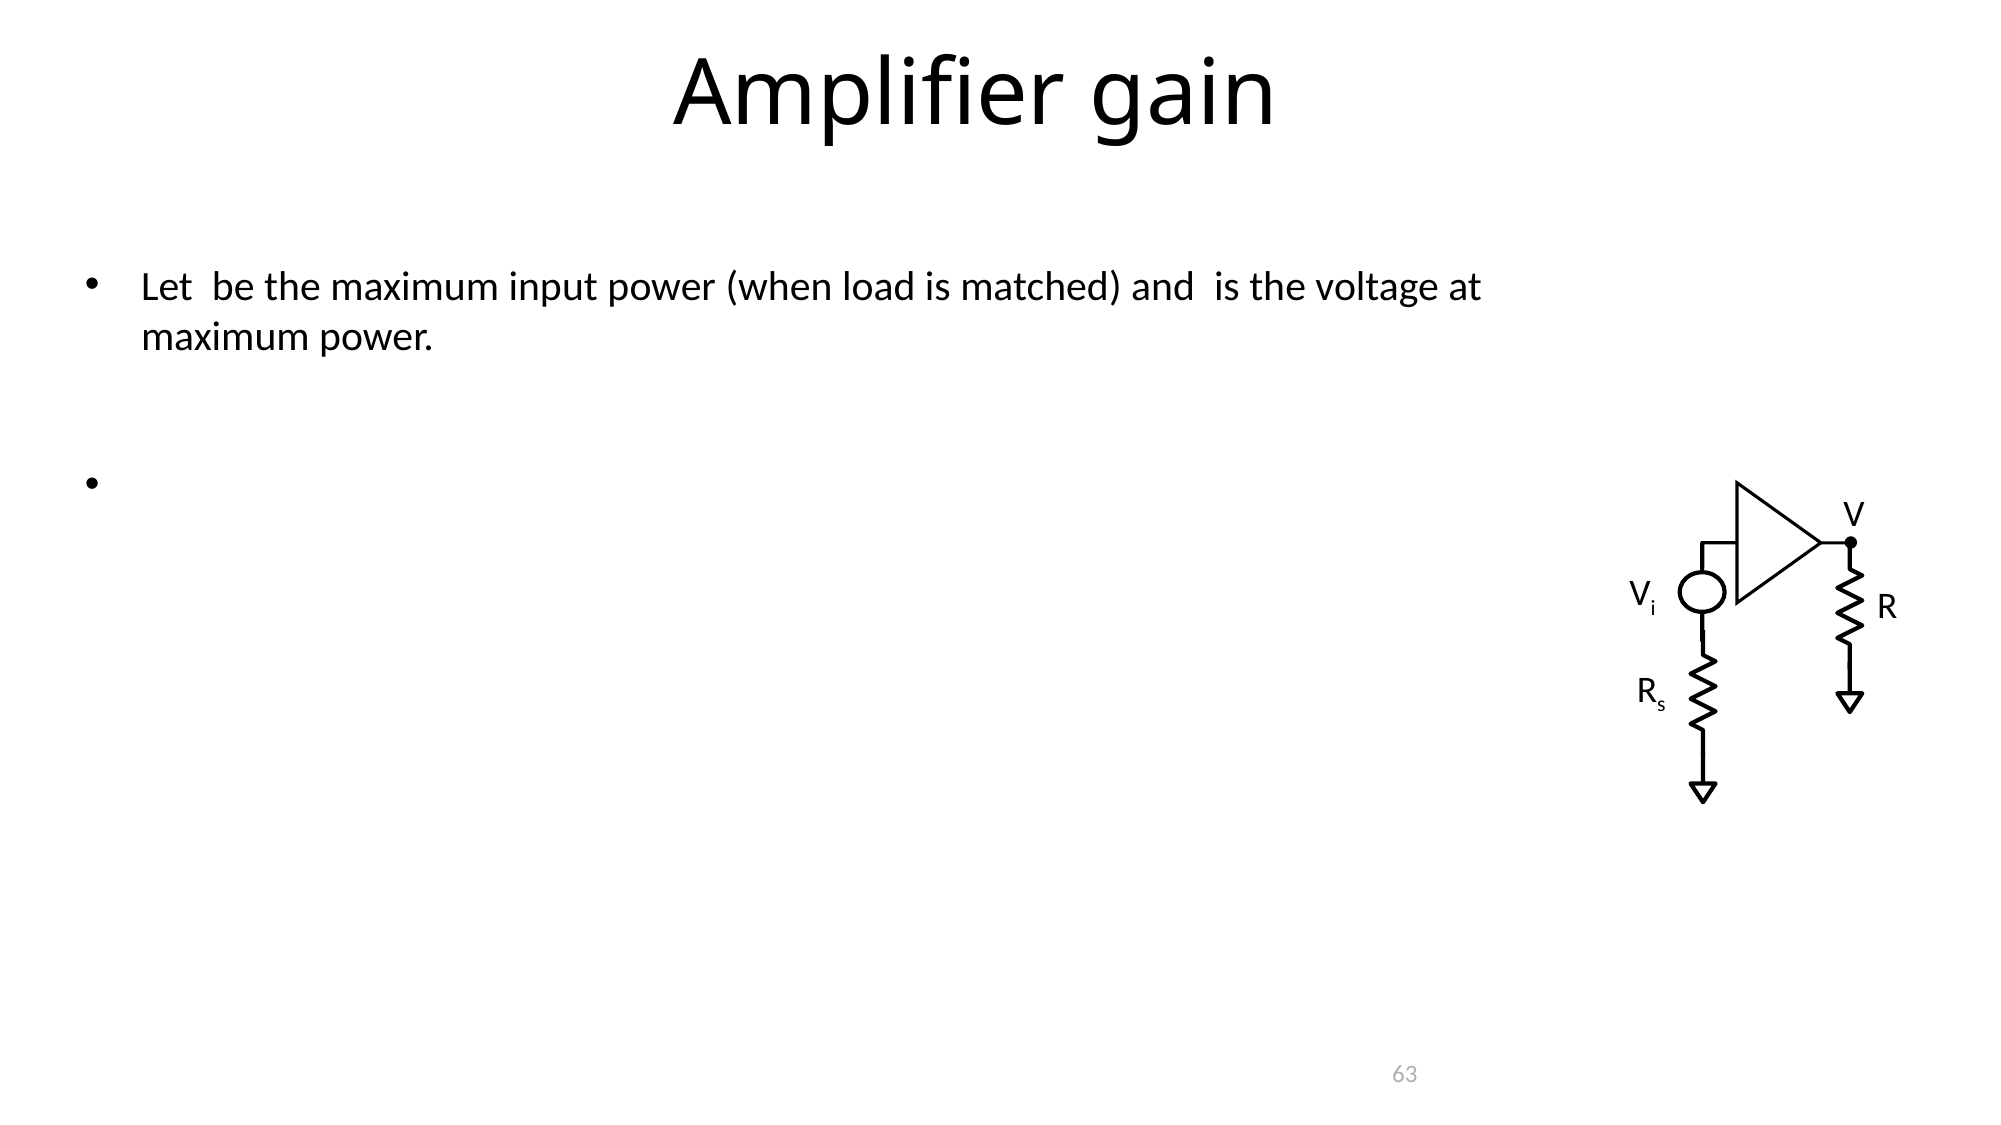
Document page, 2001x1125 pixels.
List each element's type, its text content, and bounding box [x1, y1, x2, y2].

slide_number 63 [1074, 738, 1425, 1125]
text_box Amplifier gain [30, 25, 1922, 151]
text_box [1614, 481, 1925, 803]
